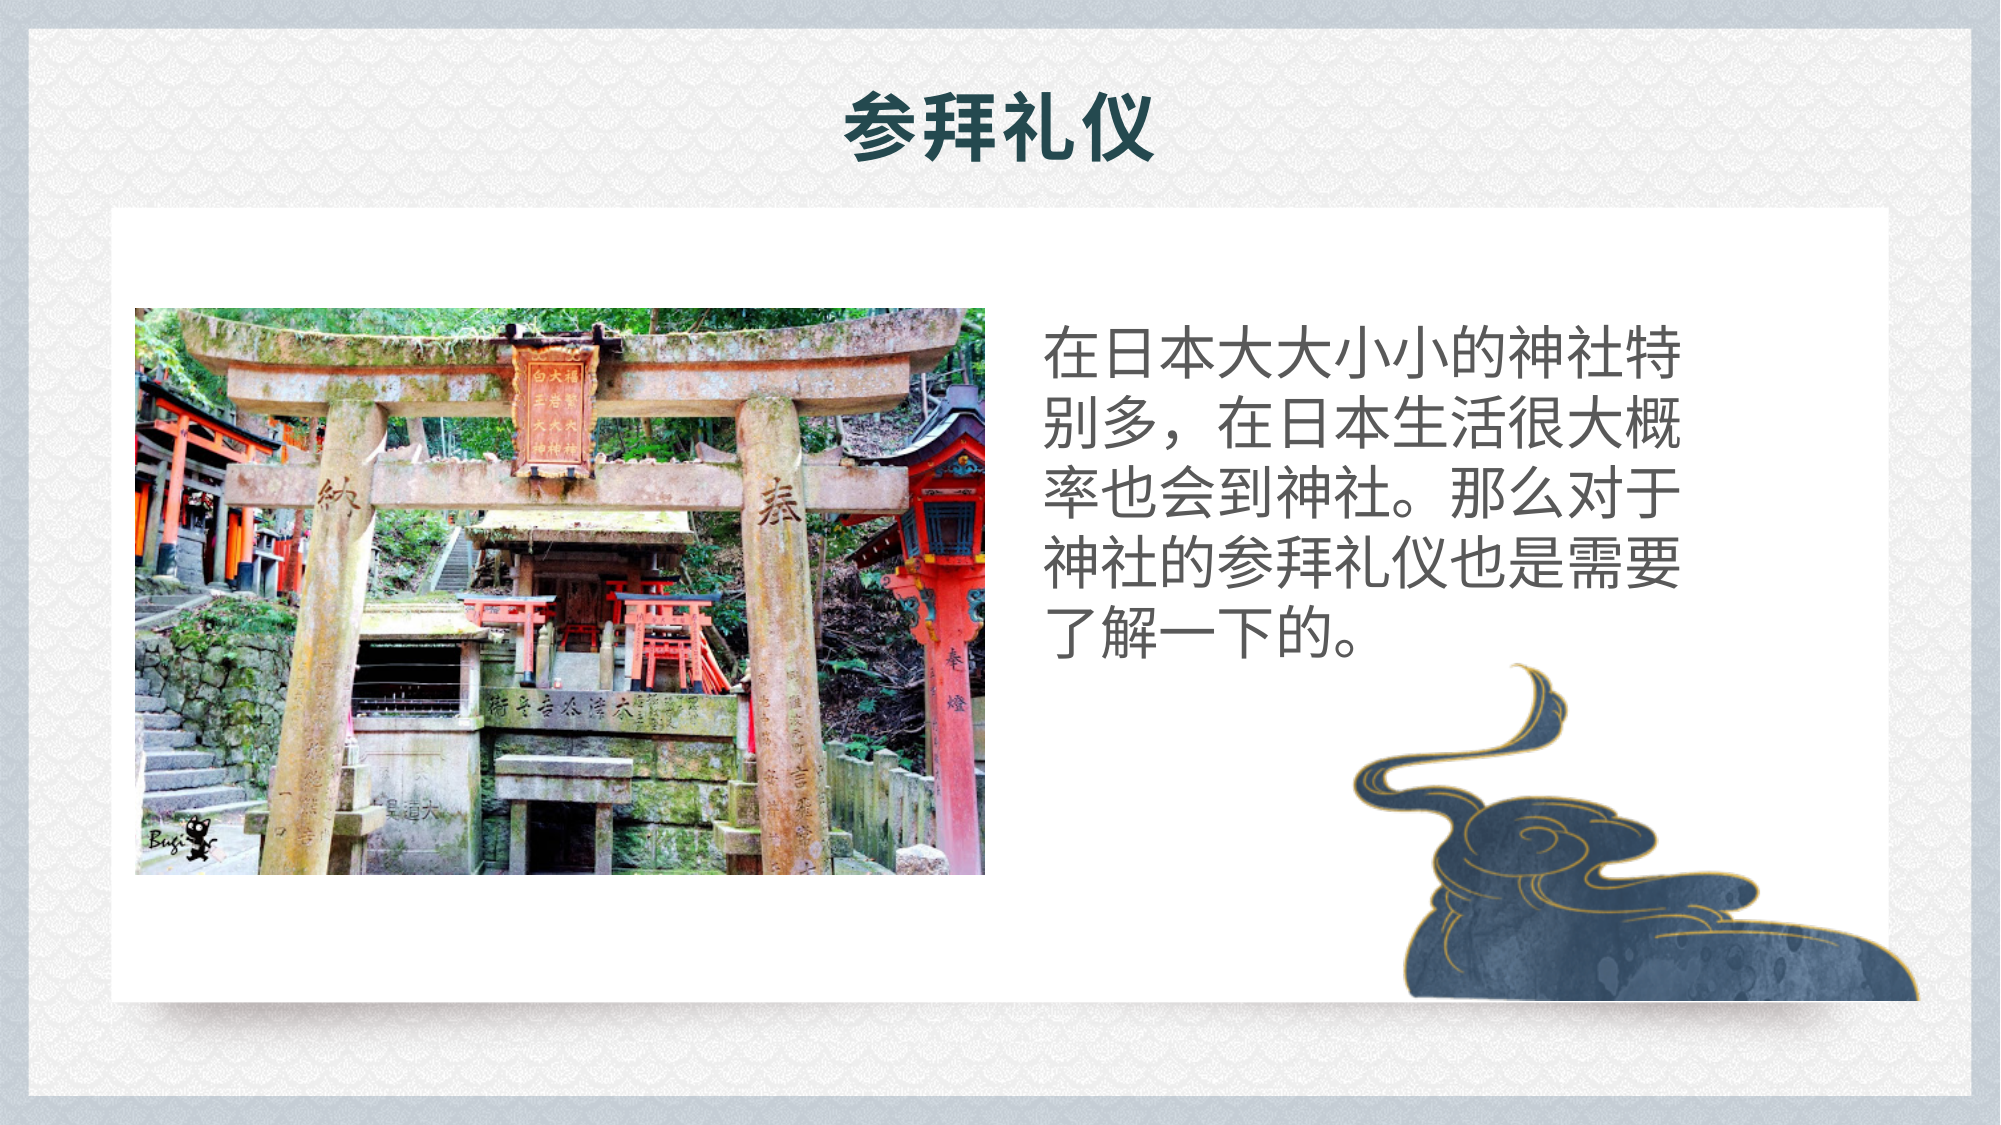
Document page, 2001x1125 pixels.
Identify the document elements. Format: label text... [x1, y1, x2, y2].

picture [30, 30, 1970, 1095]
text_box [111, 207, 1889, 1000]
text_box 在日本大大小小的神社特别多，在日本生活很大概率也会到神社。那么对于神社的参拜礼仪也是需要了解一下的。 [1027, 308, 1730, 674]
text_box ` [0, 0, 2000, 1125]
text_box 参拜礼仪 [828, 72, 1172, 178]
